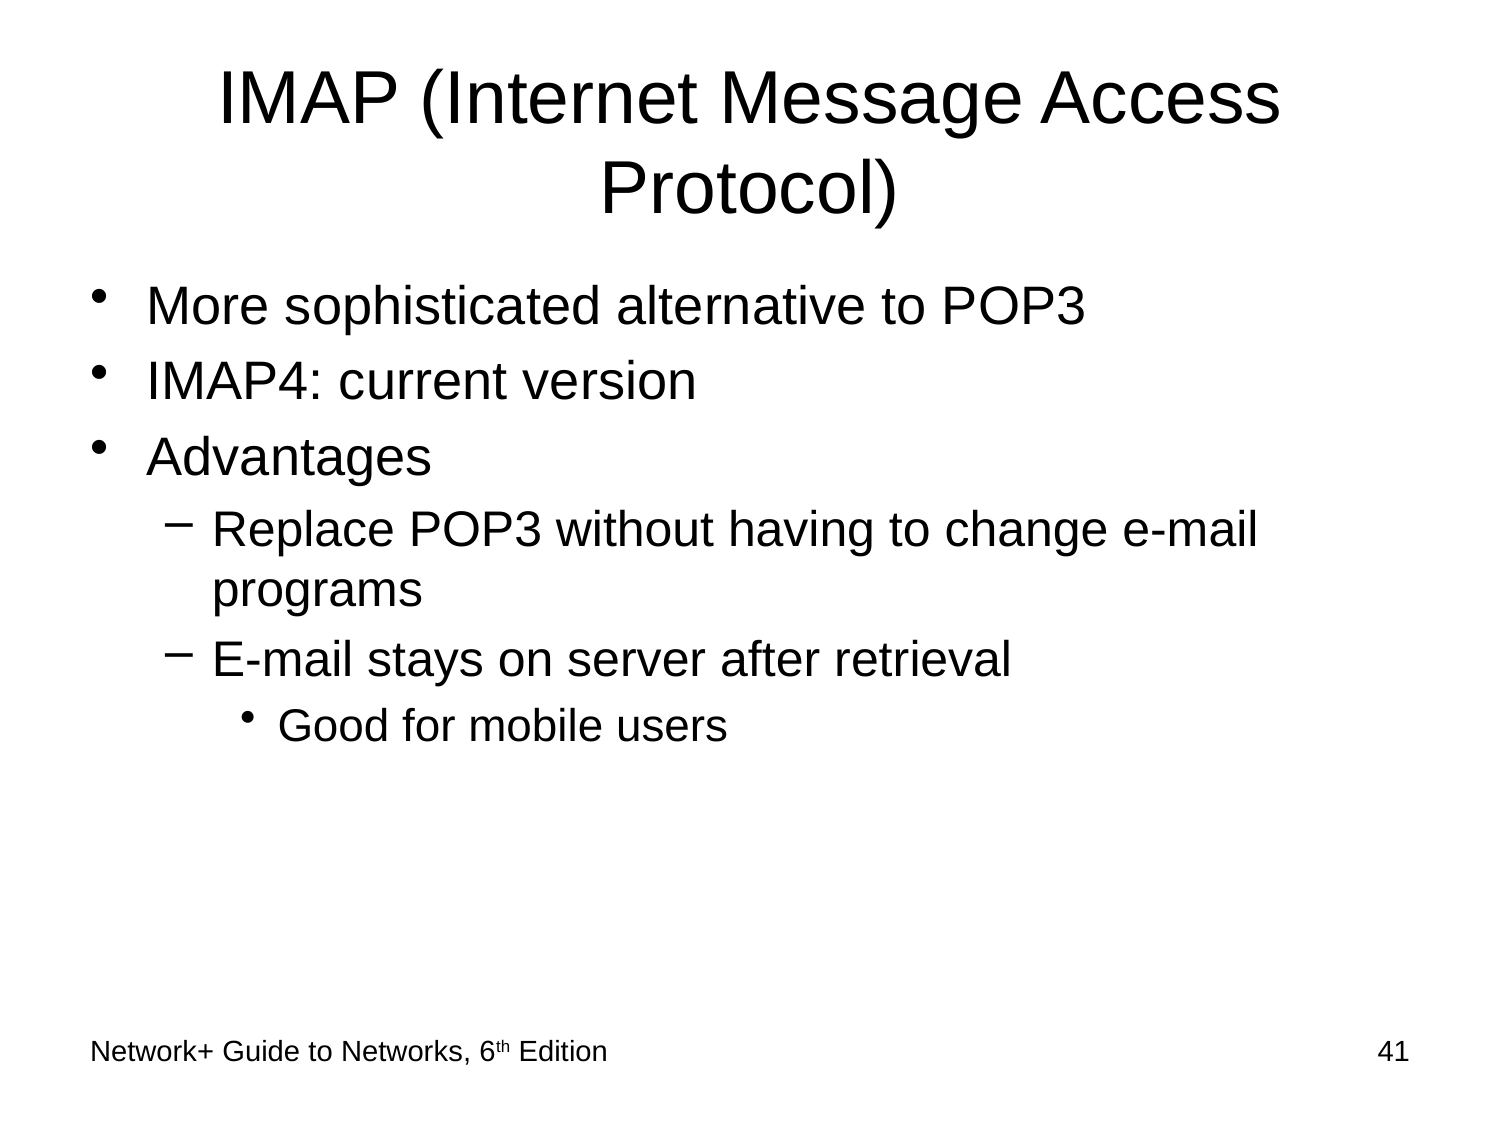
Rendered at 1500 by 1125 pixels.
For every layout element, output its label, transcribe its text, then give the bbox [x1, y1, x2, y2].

title IMAP (Internet Message Access Protocol) [75, 45, 1425, 233]
slide_number 41 [1074, 1024, 1426, 1103]
list More sophisticated alternative to POP3 IMAP4: current version Advantages Replace POP3 without having to change e-mail programs E-mail stays on server after retrieval Good for mobile users [75, 262, 1425, 1005]
footer Network+ Guide to Networks, 6th Edition [74, 1024, 988, 1103]
